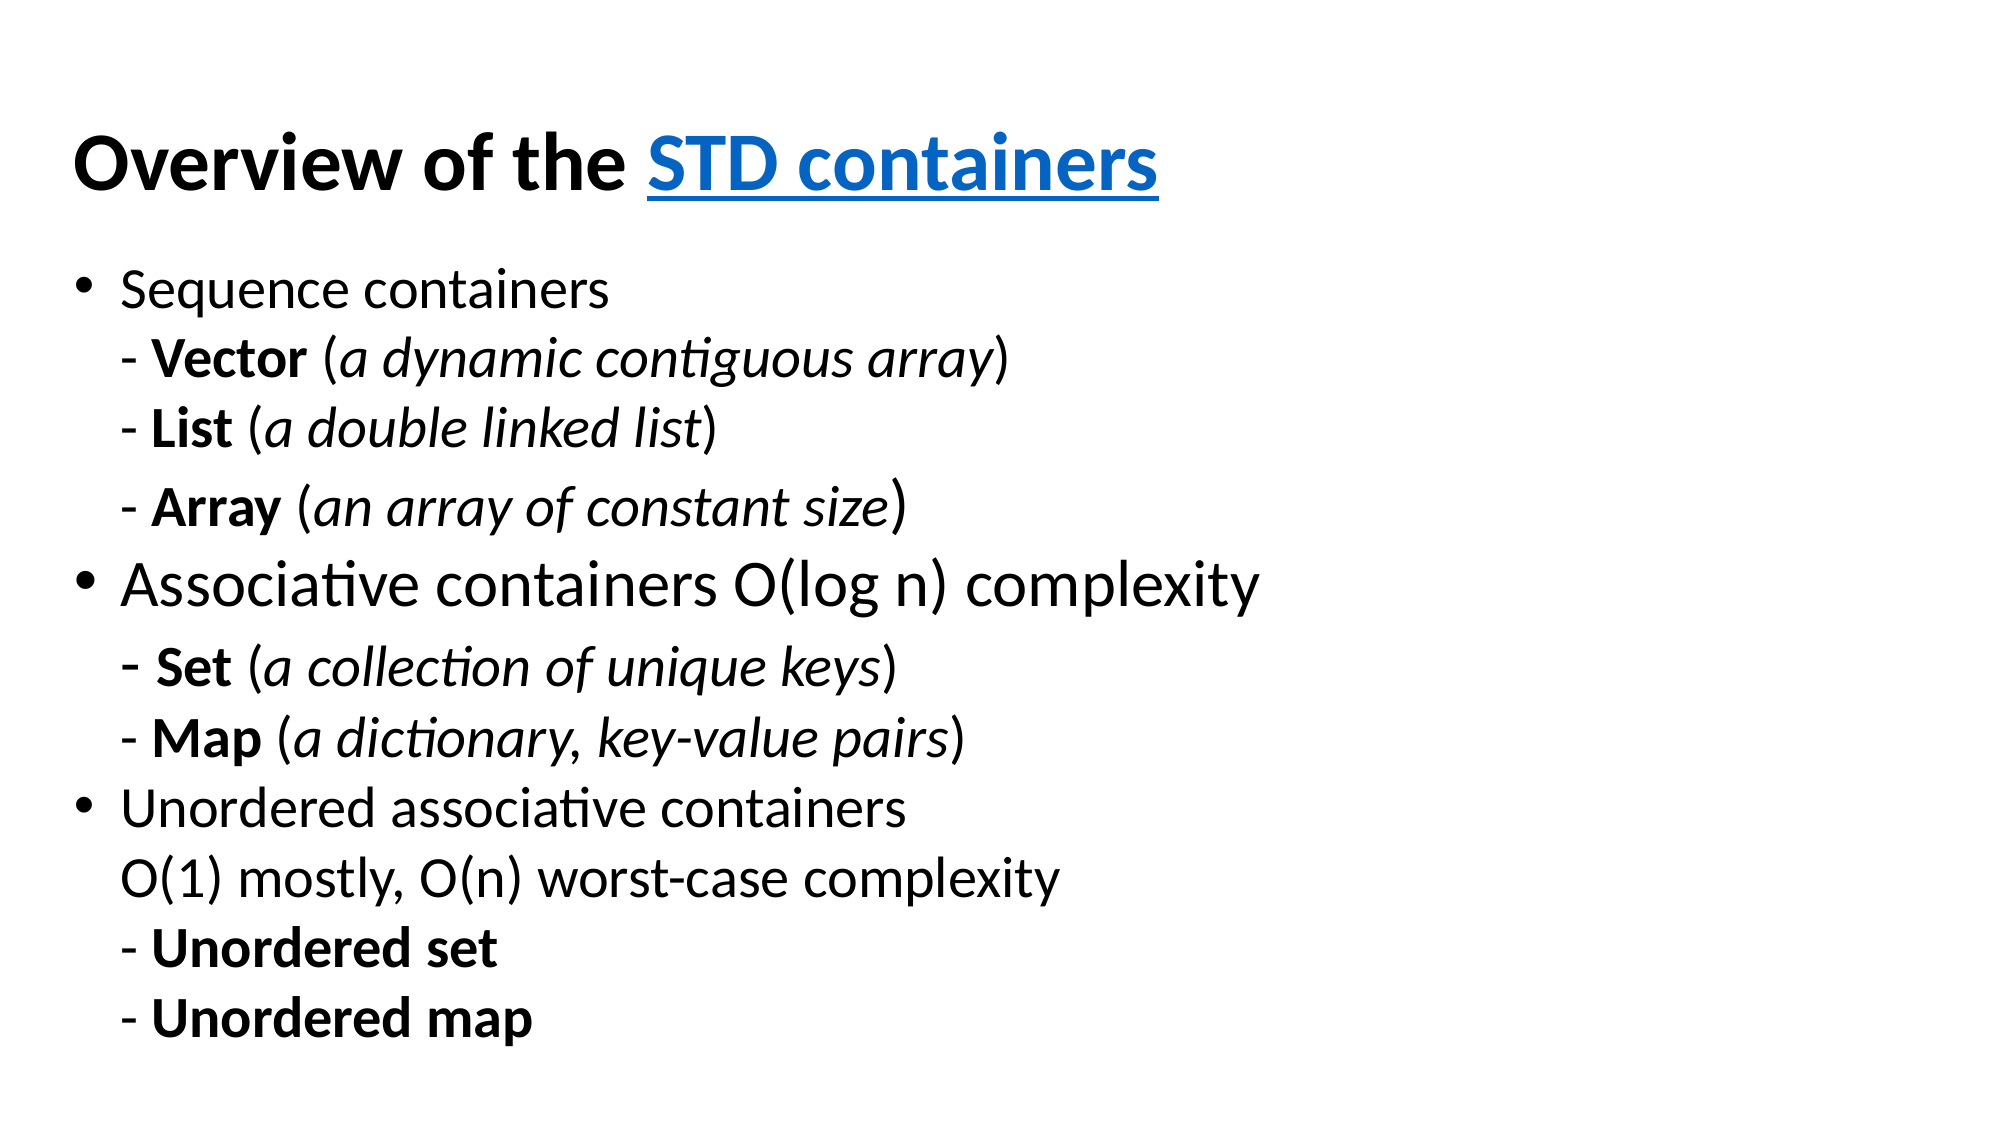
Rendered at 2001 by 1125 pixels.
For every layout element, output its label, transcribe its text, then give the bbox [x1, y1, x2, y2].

text_box Sequence containers - Vector (a dynamic contiguous array) - List (a double linked list) - Array (an array of constant size) Associative containers O(log n) complexity - Set (a collection of unique keys) - Map (a dictionary, key-value pairs) Unordered associative containers O(1) mostly, O(n) worst-case complexity - Unordered set - Unordered map [0, 242, 2000, 1125]
text_box Overview of the STD containers [0, 0, 2000, 215]
